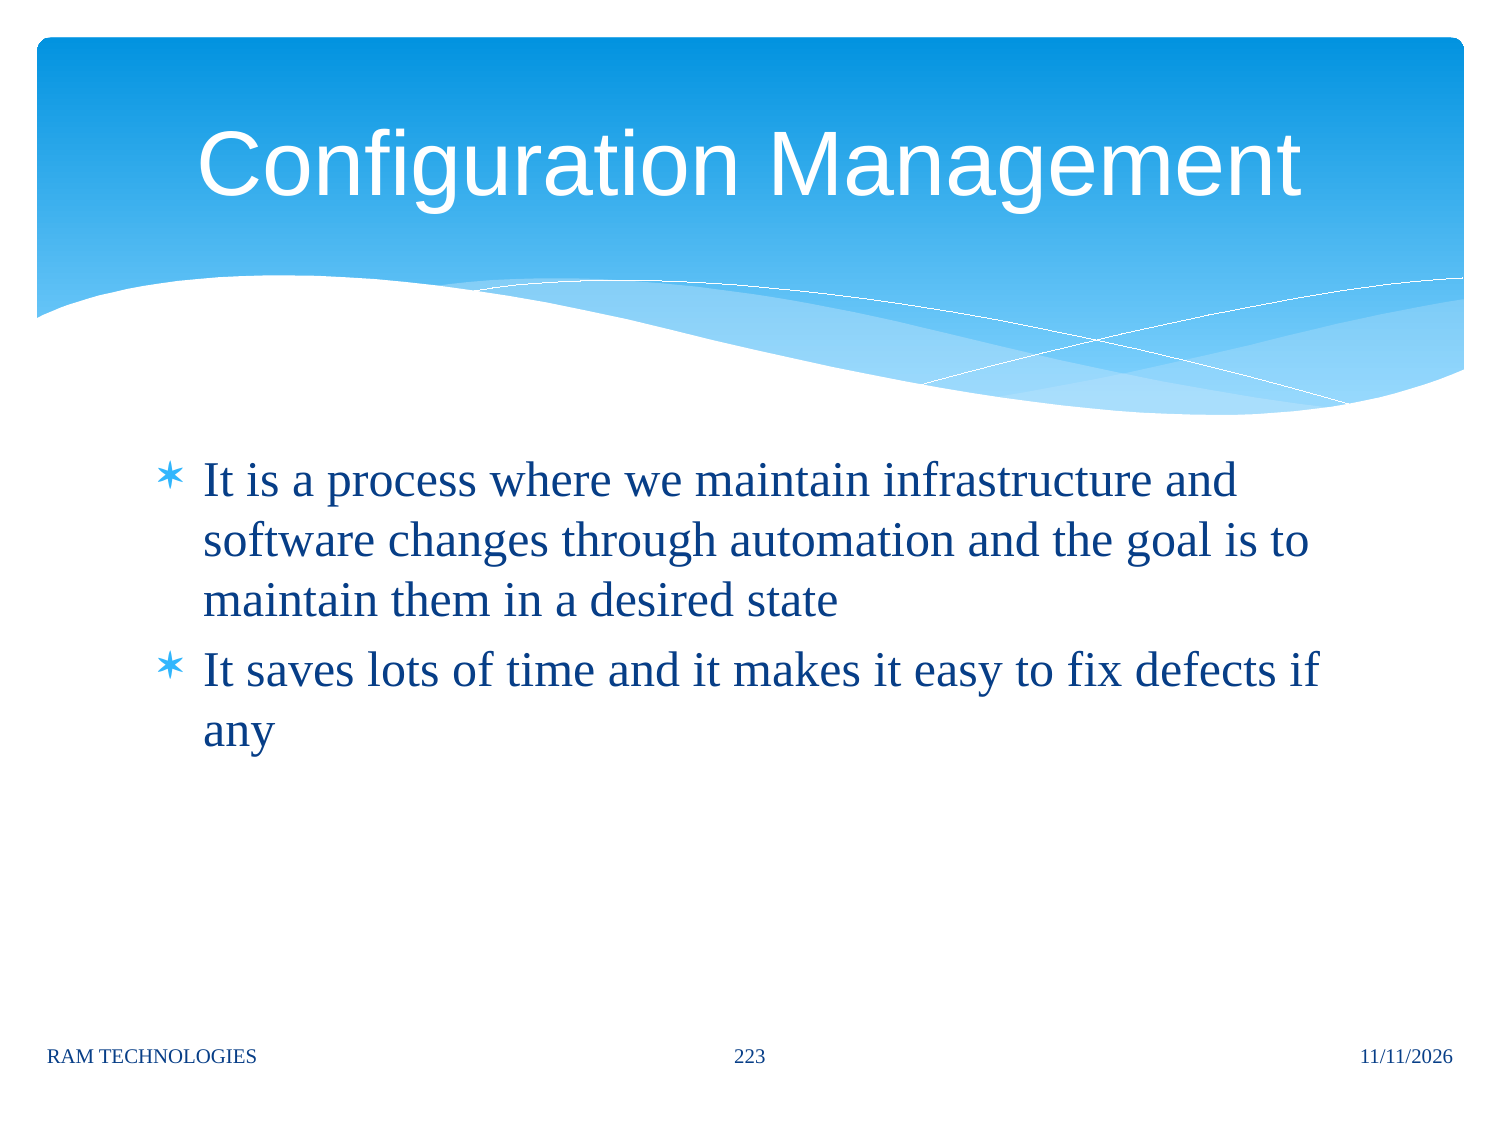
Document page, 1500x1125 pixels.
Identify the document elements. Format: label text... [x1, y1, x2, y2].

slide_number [847, 1025, 1469, 1086]
slide_number 223 [654, 1025, 846, 1086]
title Configuration Management [75, 55, 1425, 261]
list It is a process where we maintain infrastructure and software changes through automation and the goal is to maintain them in a desired state It saves lots of time and it makes it easy to fix defects if any [143, 438, 1359, 1005]
footer RAM TECHNOLOGIES [31, 1025, 653, 1086]
